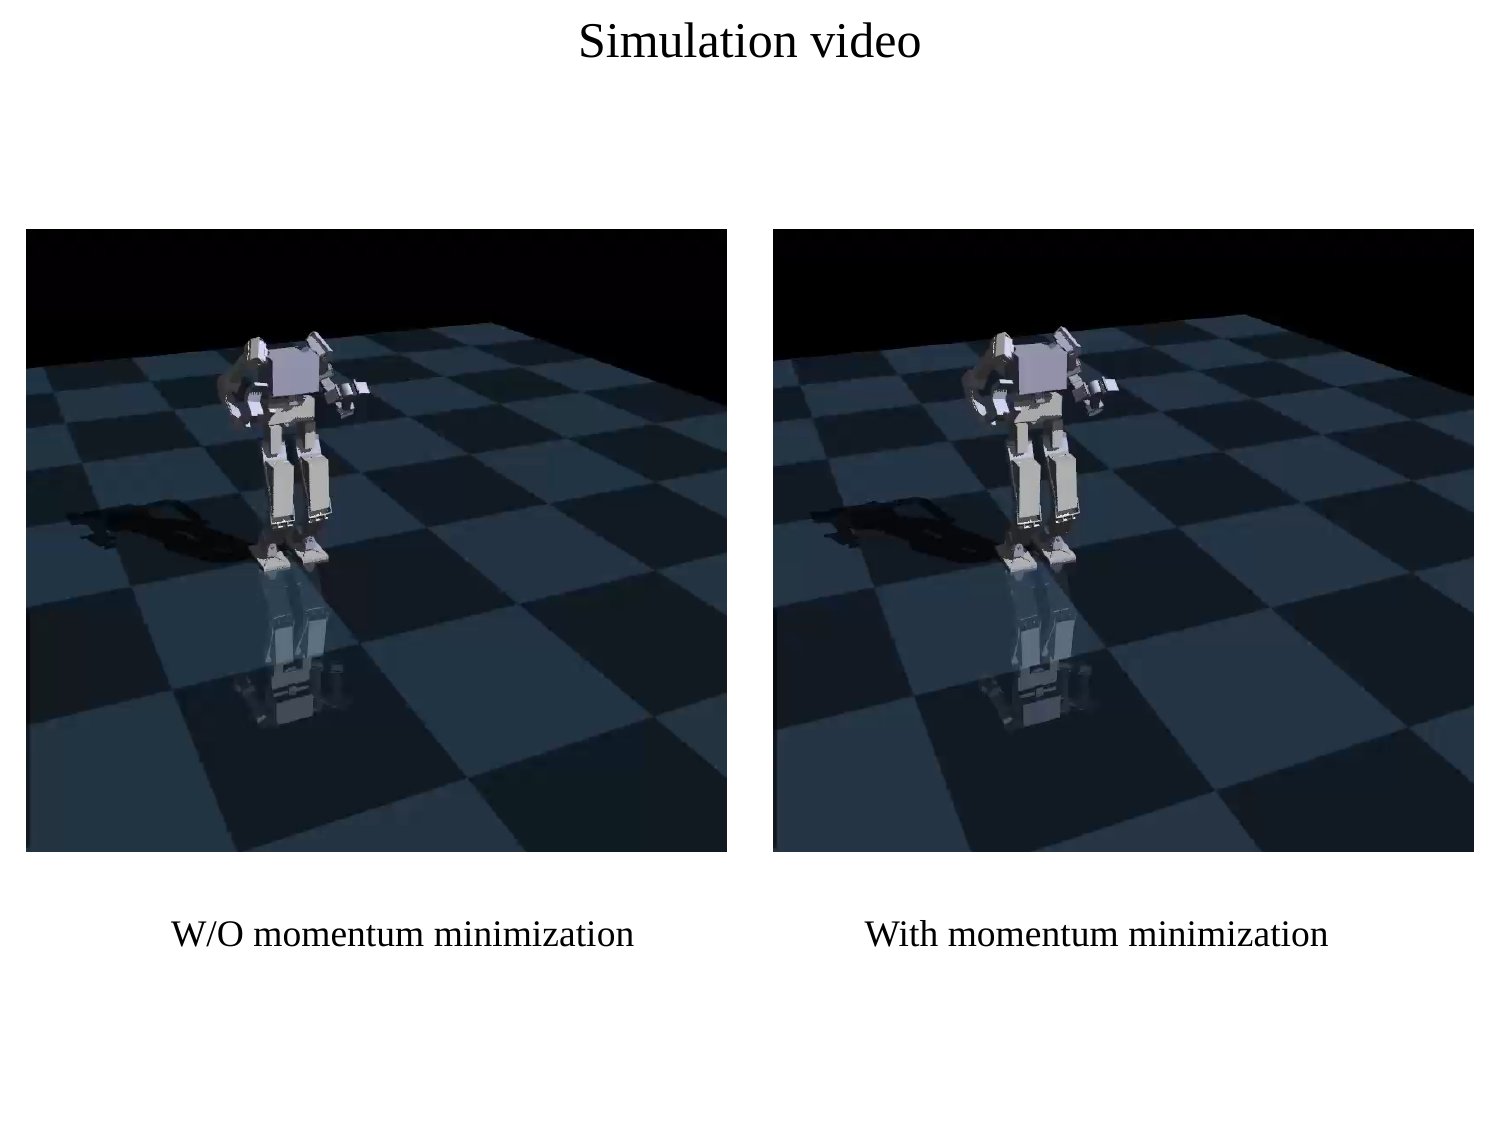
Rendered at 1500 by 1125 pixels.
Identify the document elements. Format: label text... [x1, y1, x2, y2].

text_box W/O momentum minimization [76, 901, 730, 962]
text_box With momentum minimization [770, 901, 1424, 962]
text_box Simulation video [0, 0, 1500, 75]
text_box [25, 228, 1474, 853]
